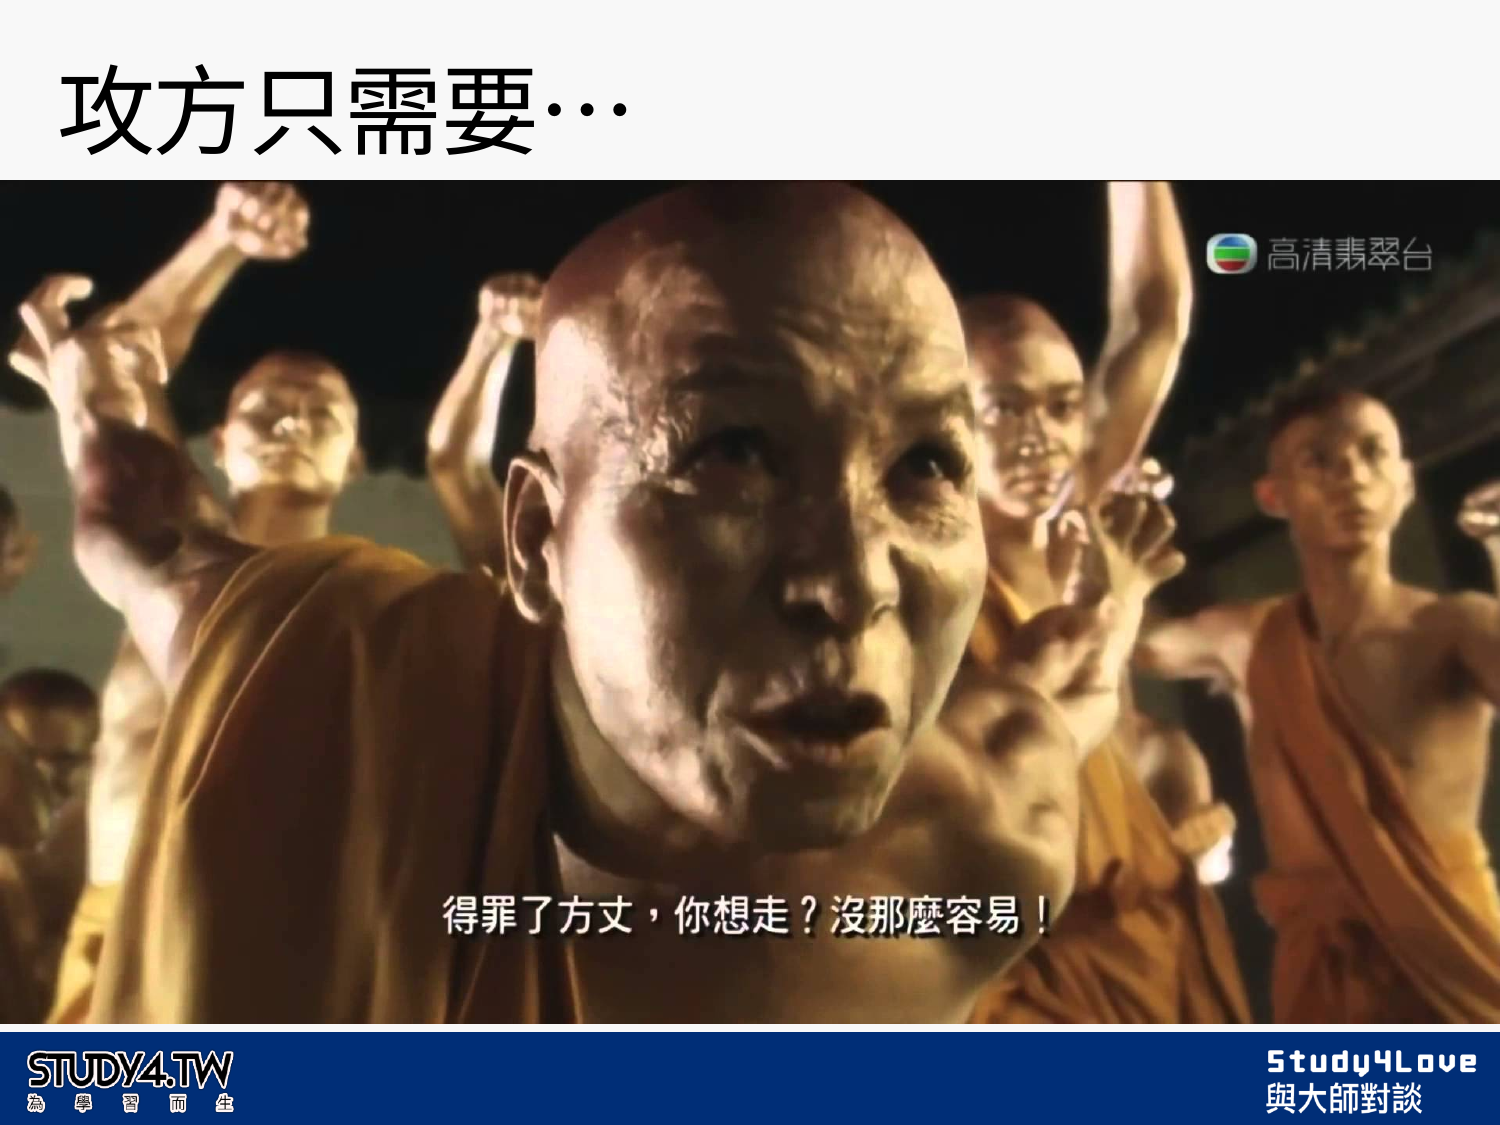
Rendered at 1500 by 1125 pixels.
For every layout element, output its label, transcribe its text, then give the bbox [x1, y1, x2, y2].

picture [19, 1040, 242, 1117]
title 攻方只需要… [33, 47, 1468, 179]
picture [0, 179, 1500, 1024]
picture [1258, 1039, 1481, 1122]
